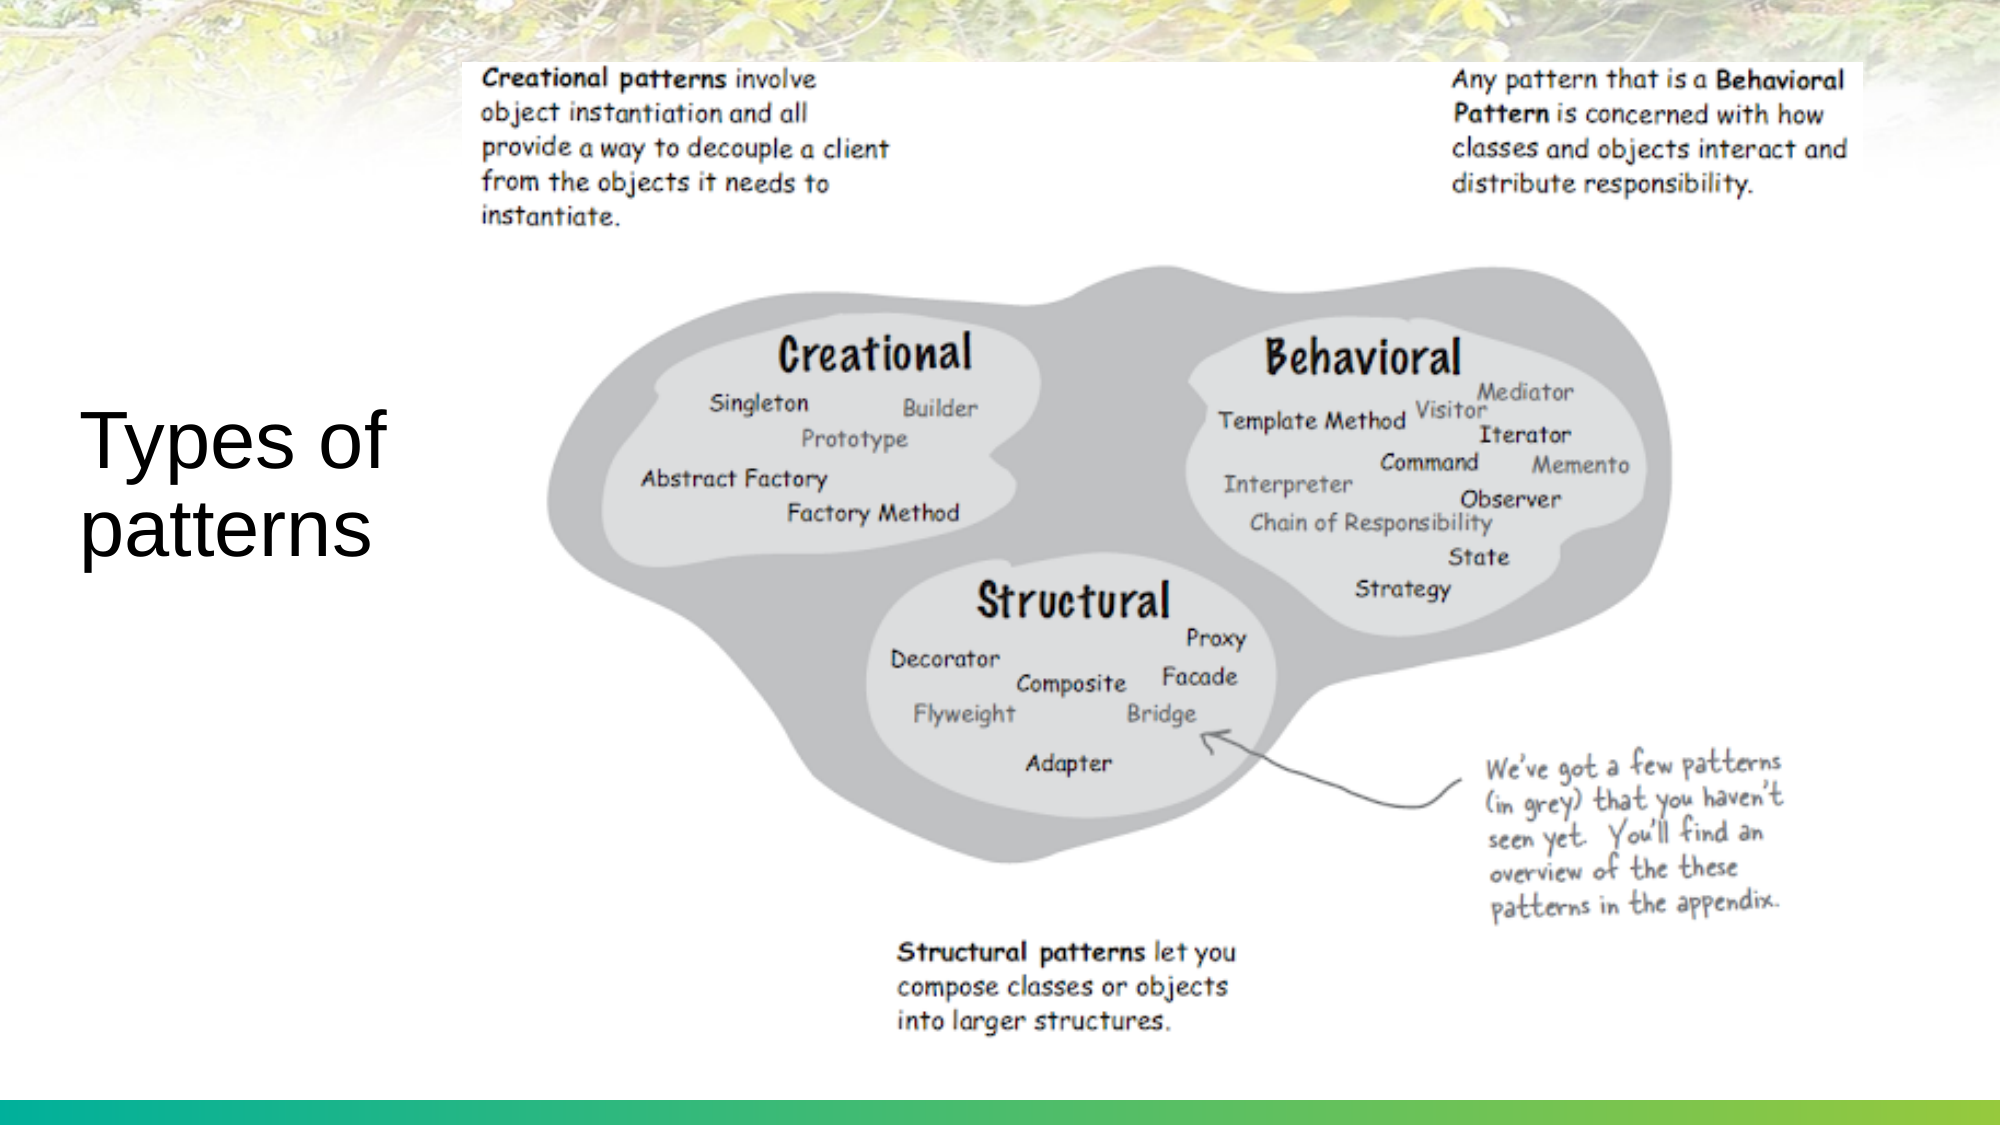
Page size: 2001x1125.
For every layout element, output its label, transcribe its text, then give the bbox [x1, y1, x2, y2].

title Types of patterns [68, 97, 400, 875]
picture [0, 0, 2000, 1045]
